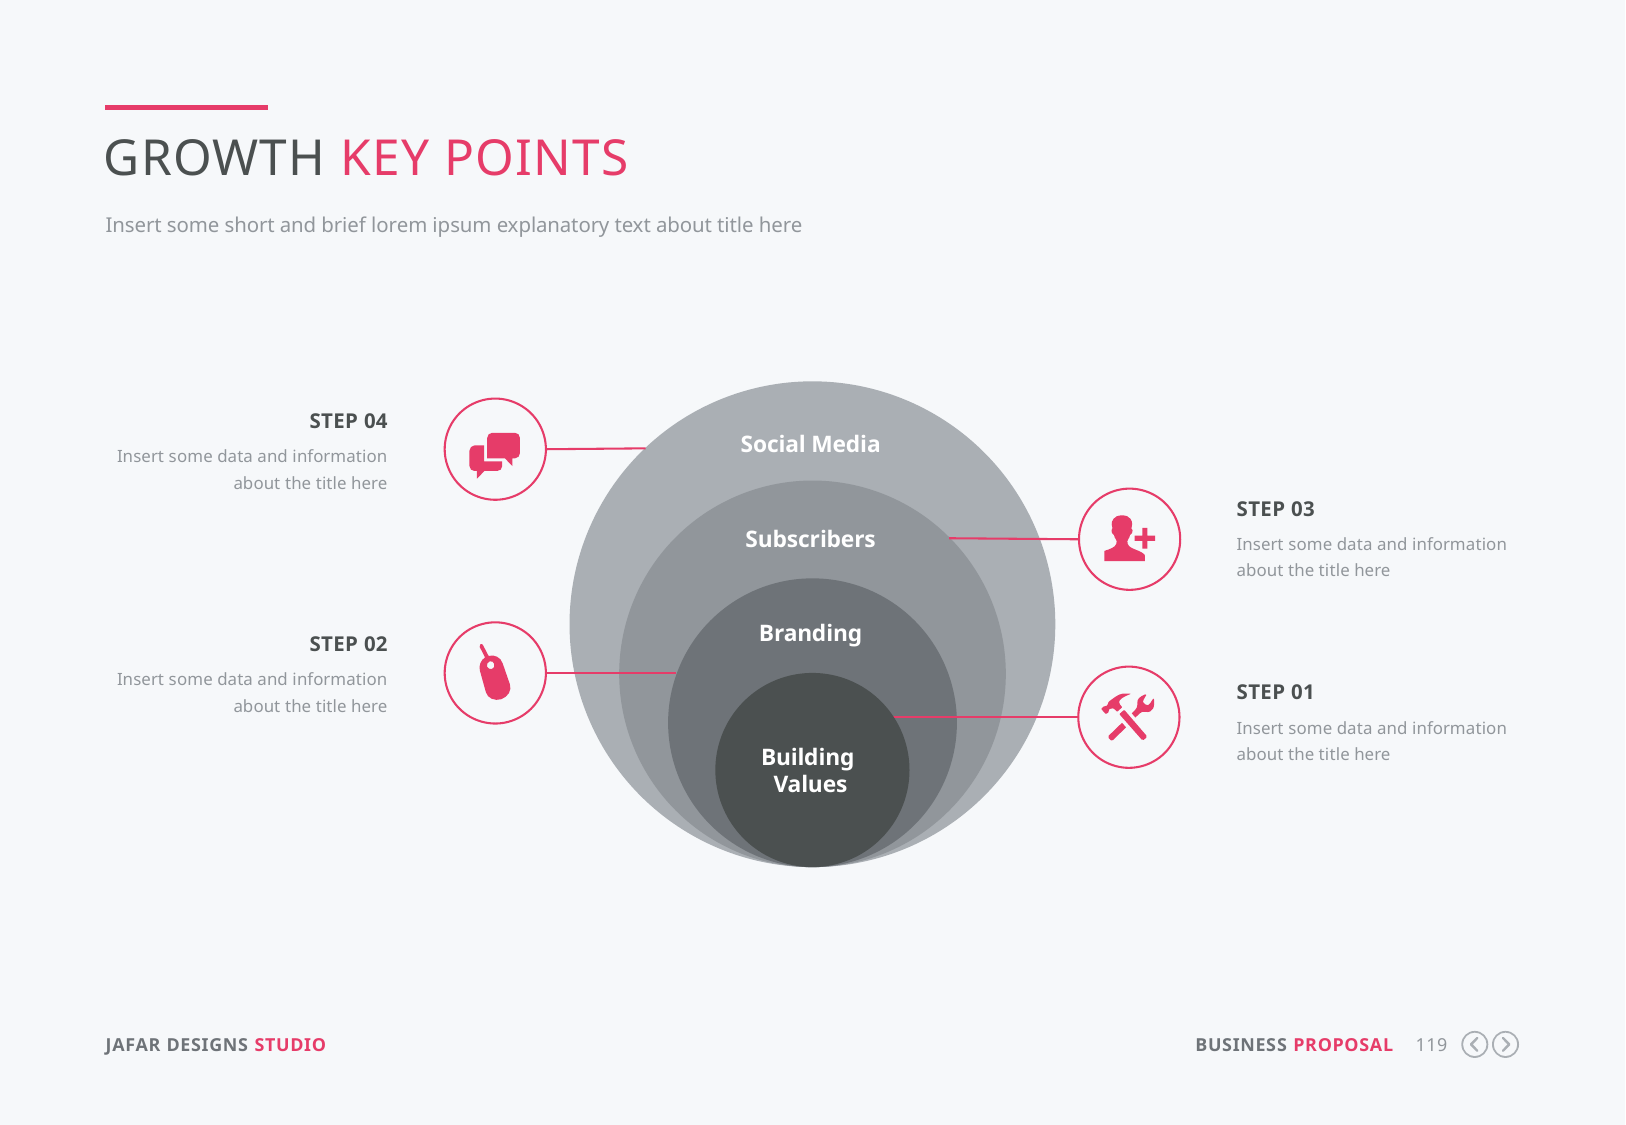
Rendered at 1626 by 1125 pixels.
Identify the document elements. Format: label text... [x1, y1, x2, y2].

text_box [105, 408, 388, 494]
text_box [1078, 666, 1180, 768]
text_box [853, 718, 1038, 865]
text_box [618, 674, 782, 866]
text_box [568, 380, 1041, 672]
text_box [444, 398, 546, 500]
text_box Subscribers [730, 524, 891, 553]
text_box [1236, 496, 1519, 582]
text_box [1236, 679, 1519, 765]
text_box [955, 540, 1057, 716]
list Insert some short and brief lorem ipsum explanatory text about title here [105, 209, 1519, 241]
text_box Branding [730, 619, 891, 647]
text_box [573, 674, 772, 865]
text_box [1078, 488, 1181, 590]
text_box [843, 718, 1002, 866]
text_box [444, 622, 546, 724]
text_box Building Values [730, 742, 891, 797]
text_box Social Media [730, 429, 891, 457]
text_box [105, 631, 388, 717]
text_box [714, 671, 911, 869]
text_box [618, 479, 1007, 716]
text_box [667, 577, 958, 867]
list Growth Key Points [103, 125, 1518, 188]
